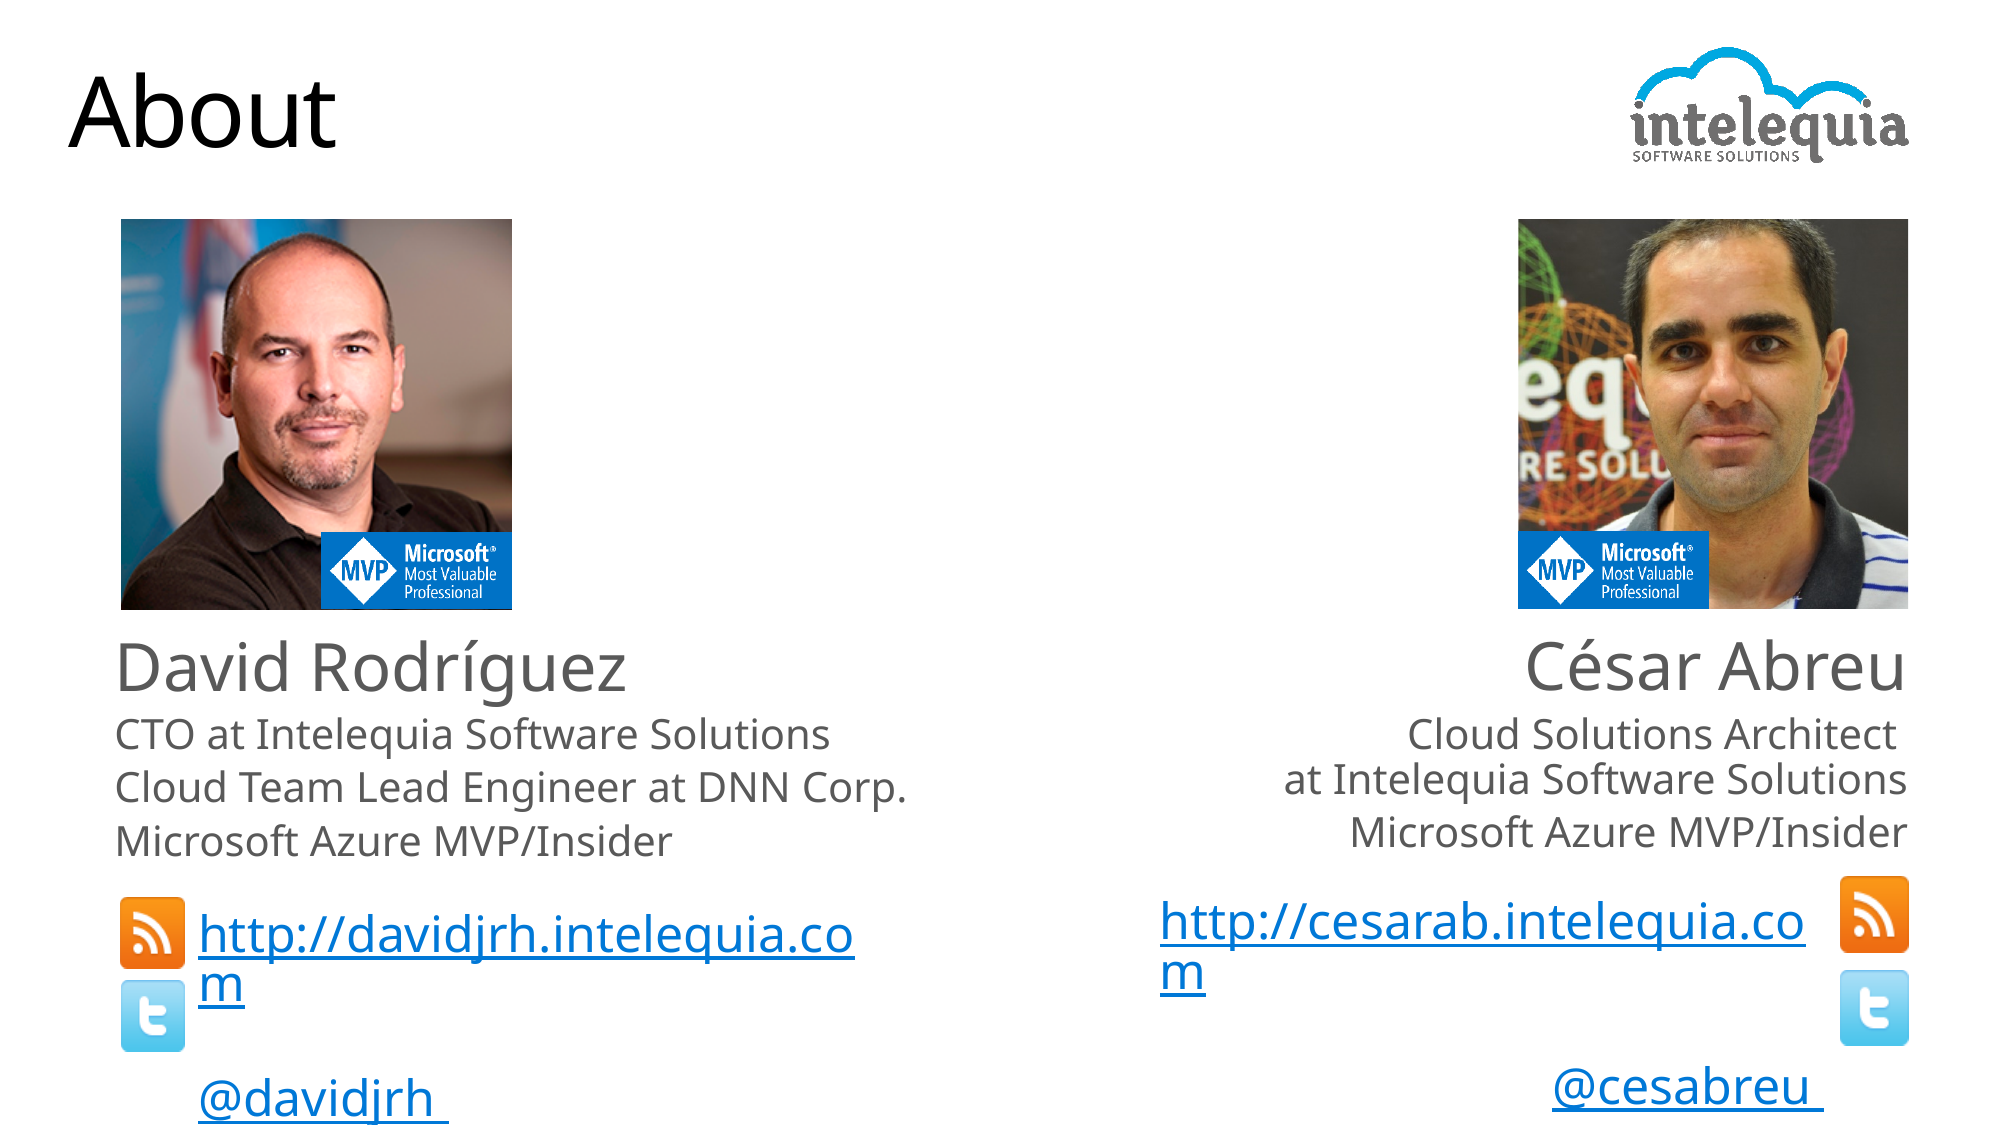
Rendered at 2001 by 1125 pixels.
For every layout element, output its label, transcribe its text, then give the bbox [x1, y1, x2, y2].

picture [1518, 219, 1909, 609]
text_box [120, 711, 893, 1094]
title About [44, 47, 1957, 196]
picture [121, 219, 512, 610]
picture [1840, 876, 1909, 953]
picture [1840, 970, 1909, 1047]
text_box http://cesarab.intelequia.com @cesabreu [1129, 698, 1855, 1092]
text_box César Abreu Cloud Solutions Architect at Intelequia Software Solutions Microsoft Azure MVP/Insider [1075, 632, 1909, 857]
text_box David Rodríguez CTO at Intelequia Software Solutions Cloud Team Lead Engineer at DNN Corp. Microsoft Azure MVP/Insider [114, 633, 947, 866]
